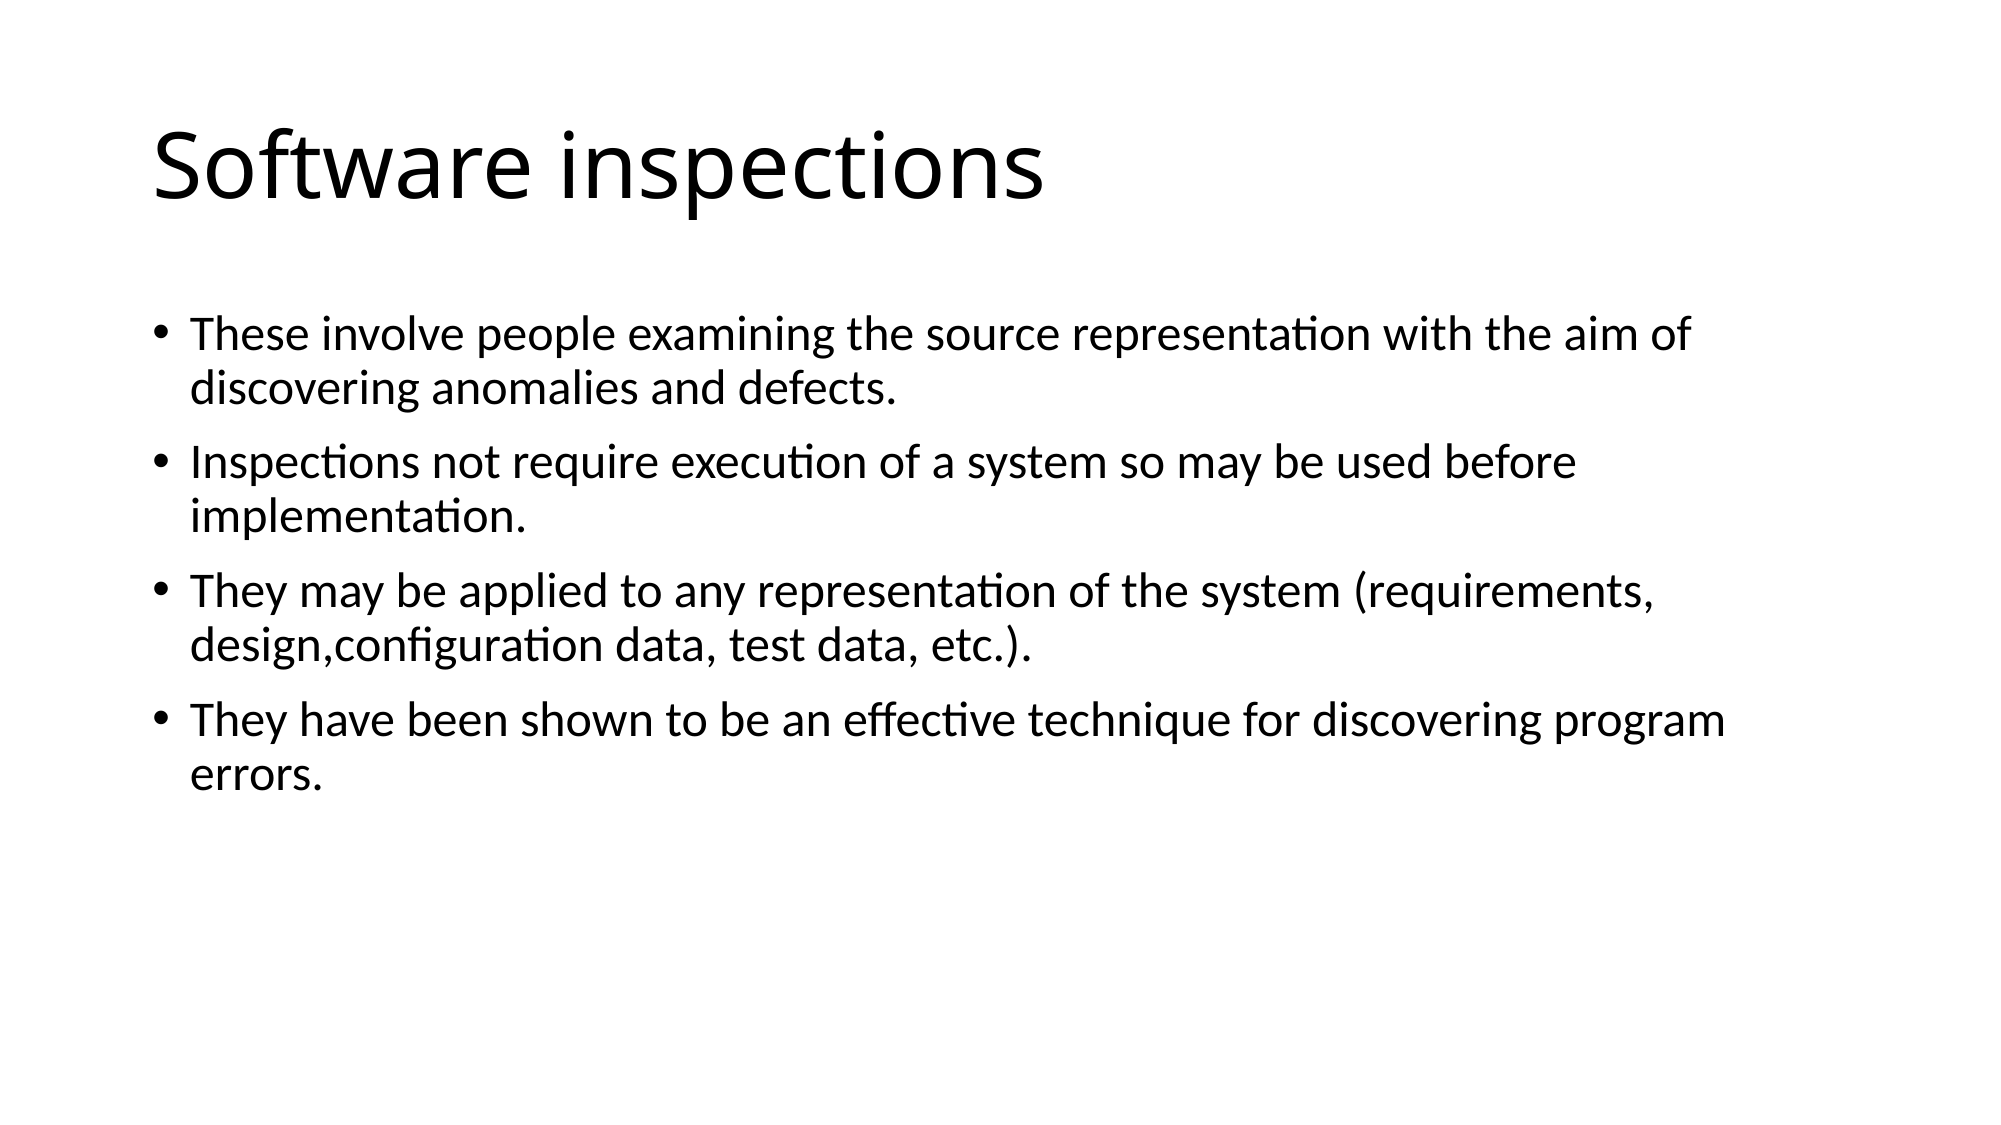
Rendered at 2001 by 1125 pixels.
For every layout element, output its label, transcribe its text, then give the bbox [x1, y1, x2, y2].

title Software inspections [137, 59, 1863, 278]
list These involve people examining the source representation with the aim of discovering anomalies and defects. Inspections not require execution of a system so may be used before implementation. They may be applied to any representation of the system (requirements, design,configuration data, test data, etc.). They have been shown to be an effective technique for discovering program errors. [137, 299, 1863, 1014]
